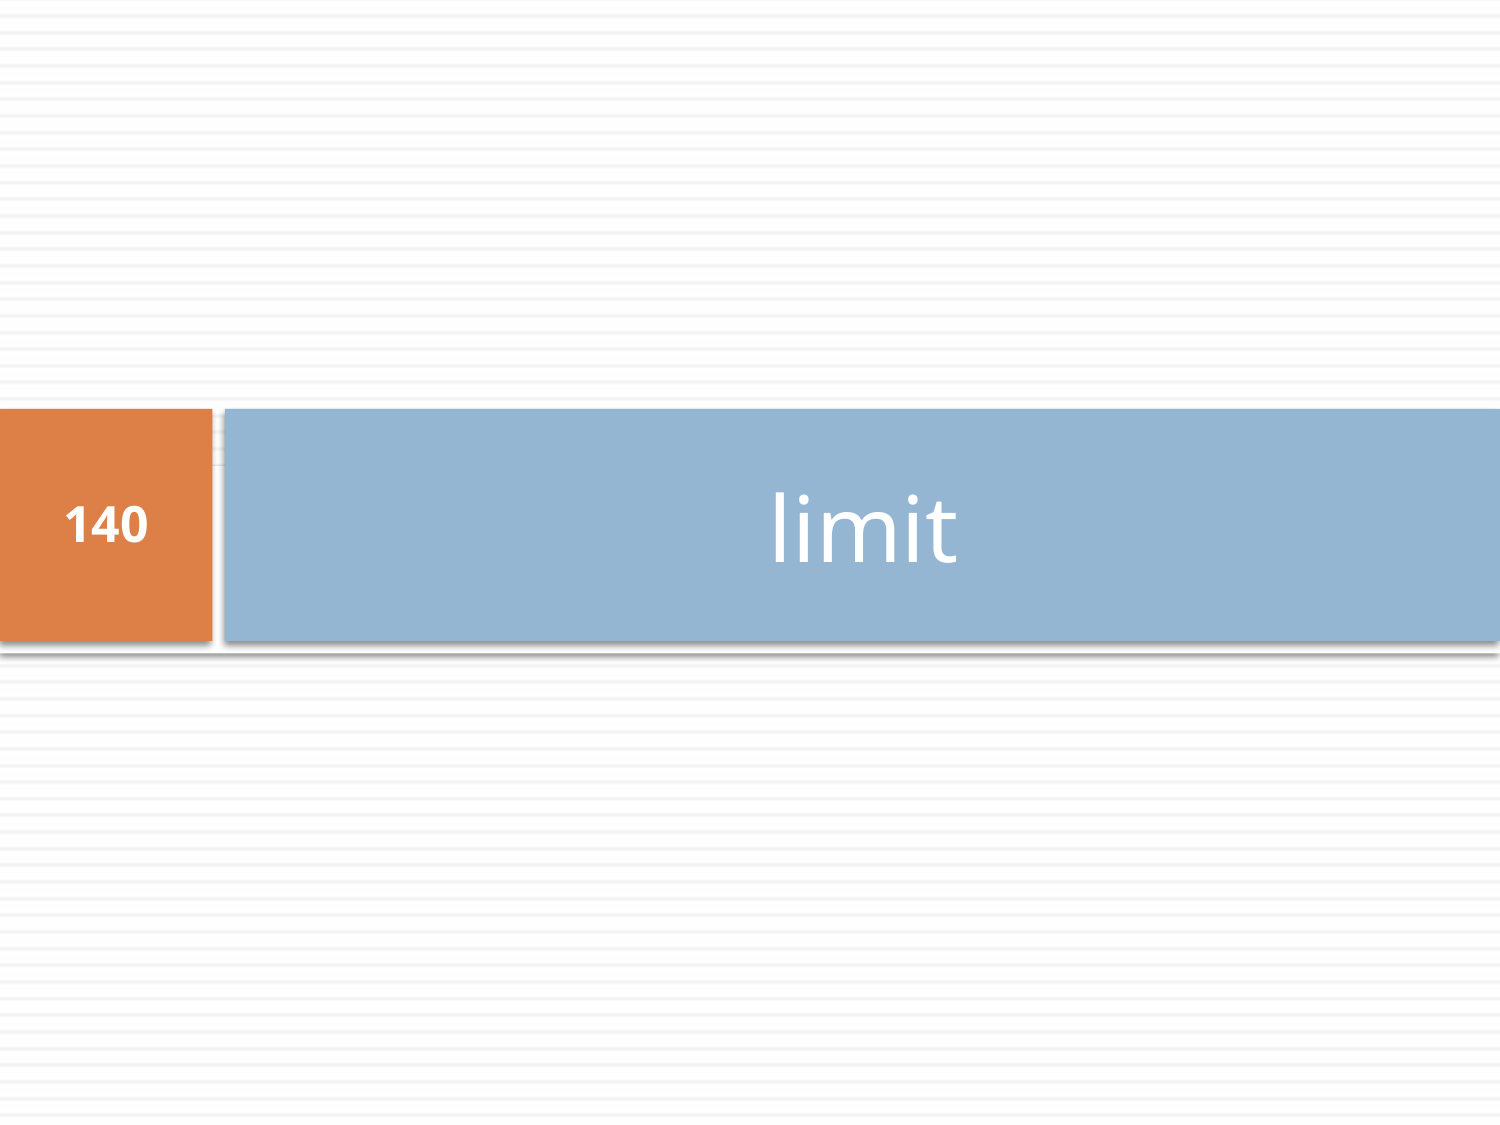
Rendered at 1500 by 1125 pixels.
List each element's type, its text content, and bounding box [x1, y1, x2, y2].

title limit [238, 444, 1489, 607]
slide_number 140 [0, 469, 213, 585]
